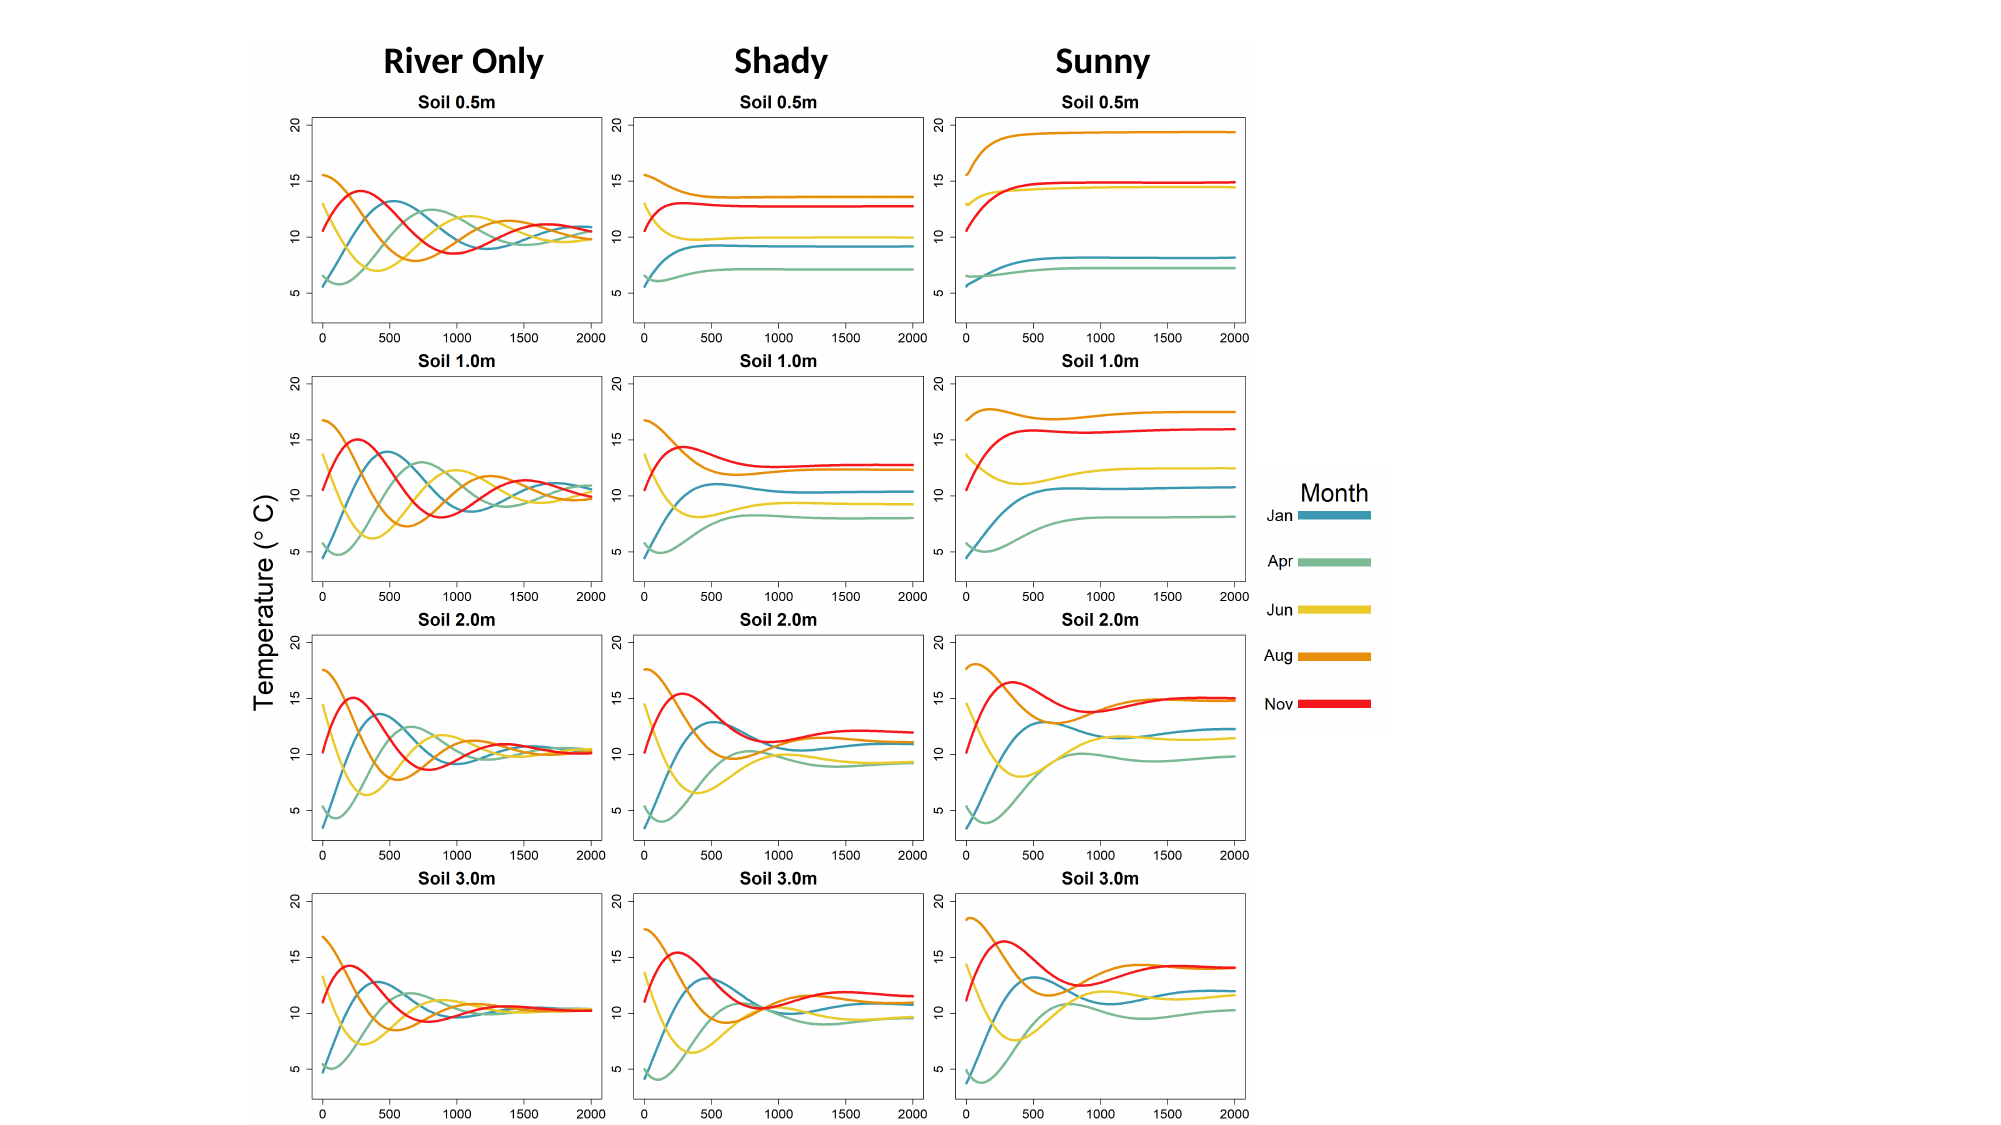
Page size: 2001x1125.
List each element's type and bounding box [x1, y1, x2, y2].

text_box [210, 28, 1391, 1125]
picture [1256, 466, 1391, 732]
